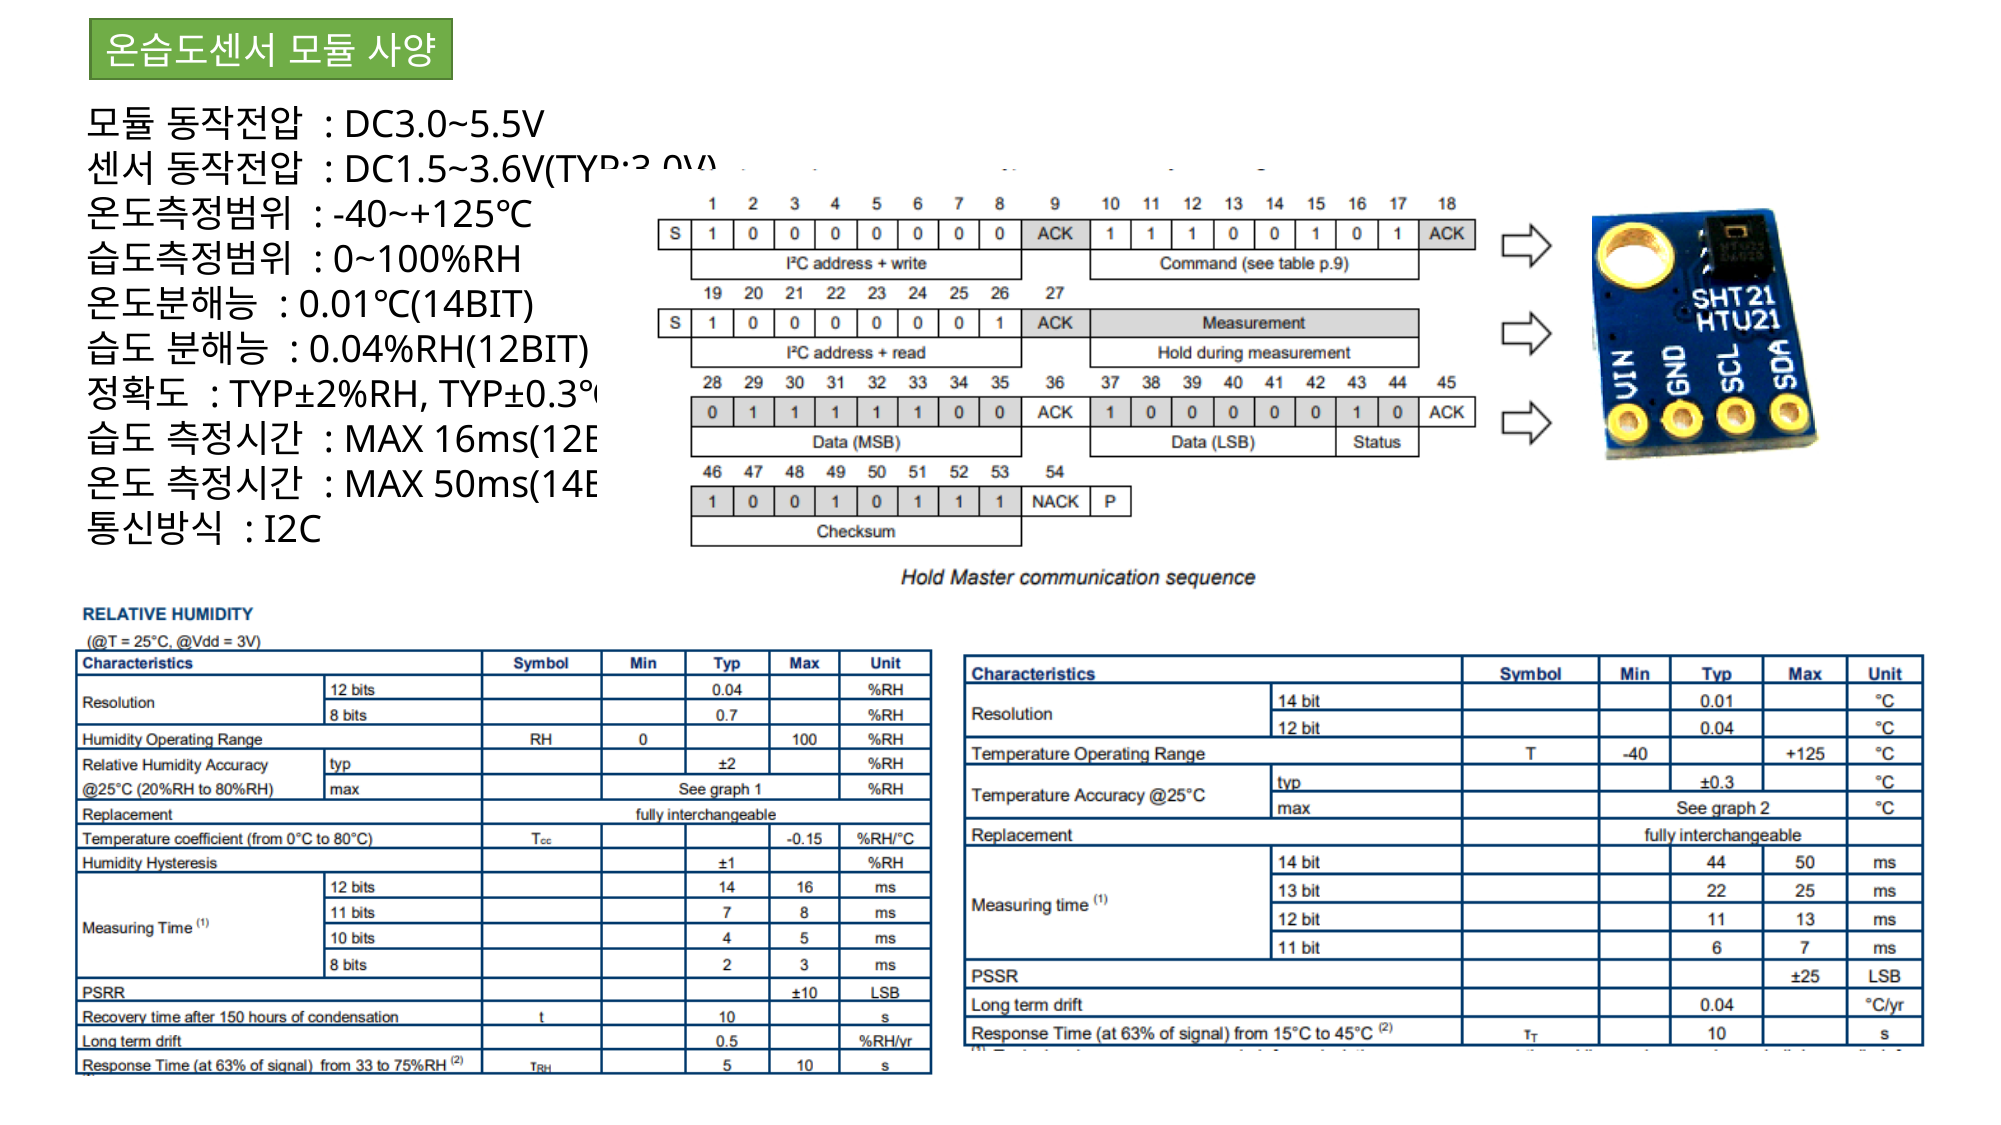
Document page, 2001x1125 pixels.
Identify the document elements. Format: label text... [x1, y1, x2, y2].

text_box 온습도센서 모듈 사양 [89, 18, 453, 80]
text_box 모듈 동작전압 : DC3.0~5.5V 센서 동작전압 : DC1.5~3.6V(TYP:3.0V) 온도측정범위 : -40~+125℃ 습도측정범위 : 0~100%RH 온도분해능 : 0.01℃(14BIT) 습도 분해능 : 0.04%RH(12BIT) 정확도 : TYP±2%RH, TYP±0.3℃ 습도 측정시간 : MAX 16ms(12BIT) 온도 측정시간 : MAX 50ms(14BIT) 통신방식 : I2C [72, 92, 743, 558]
picture [60, 144, 1940, 1076]
